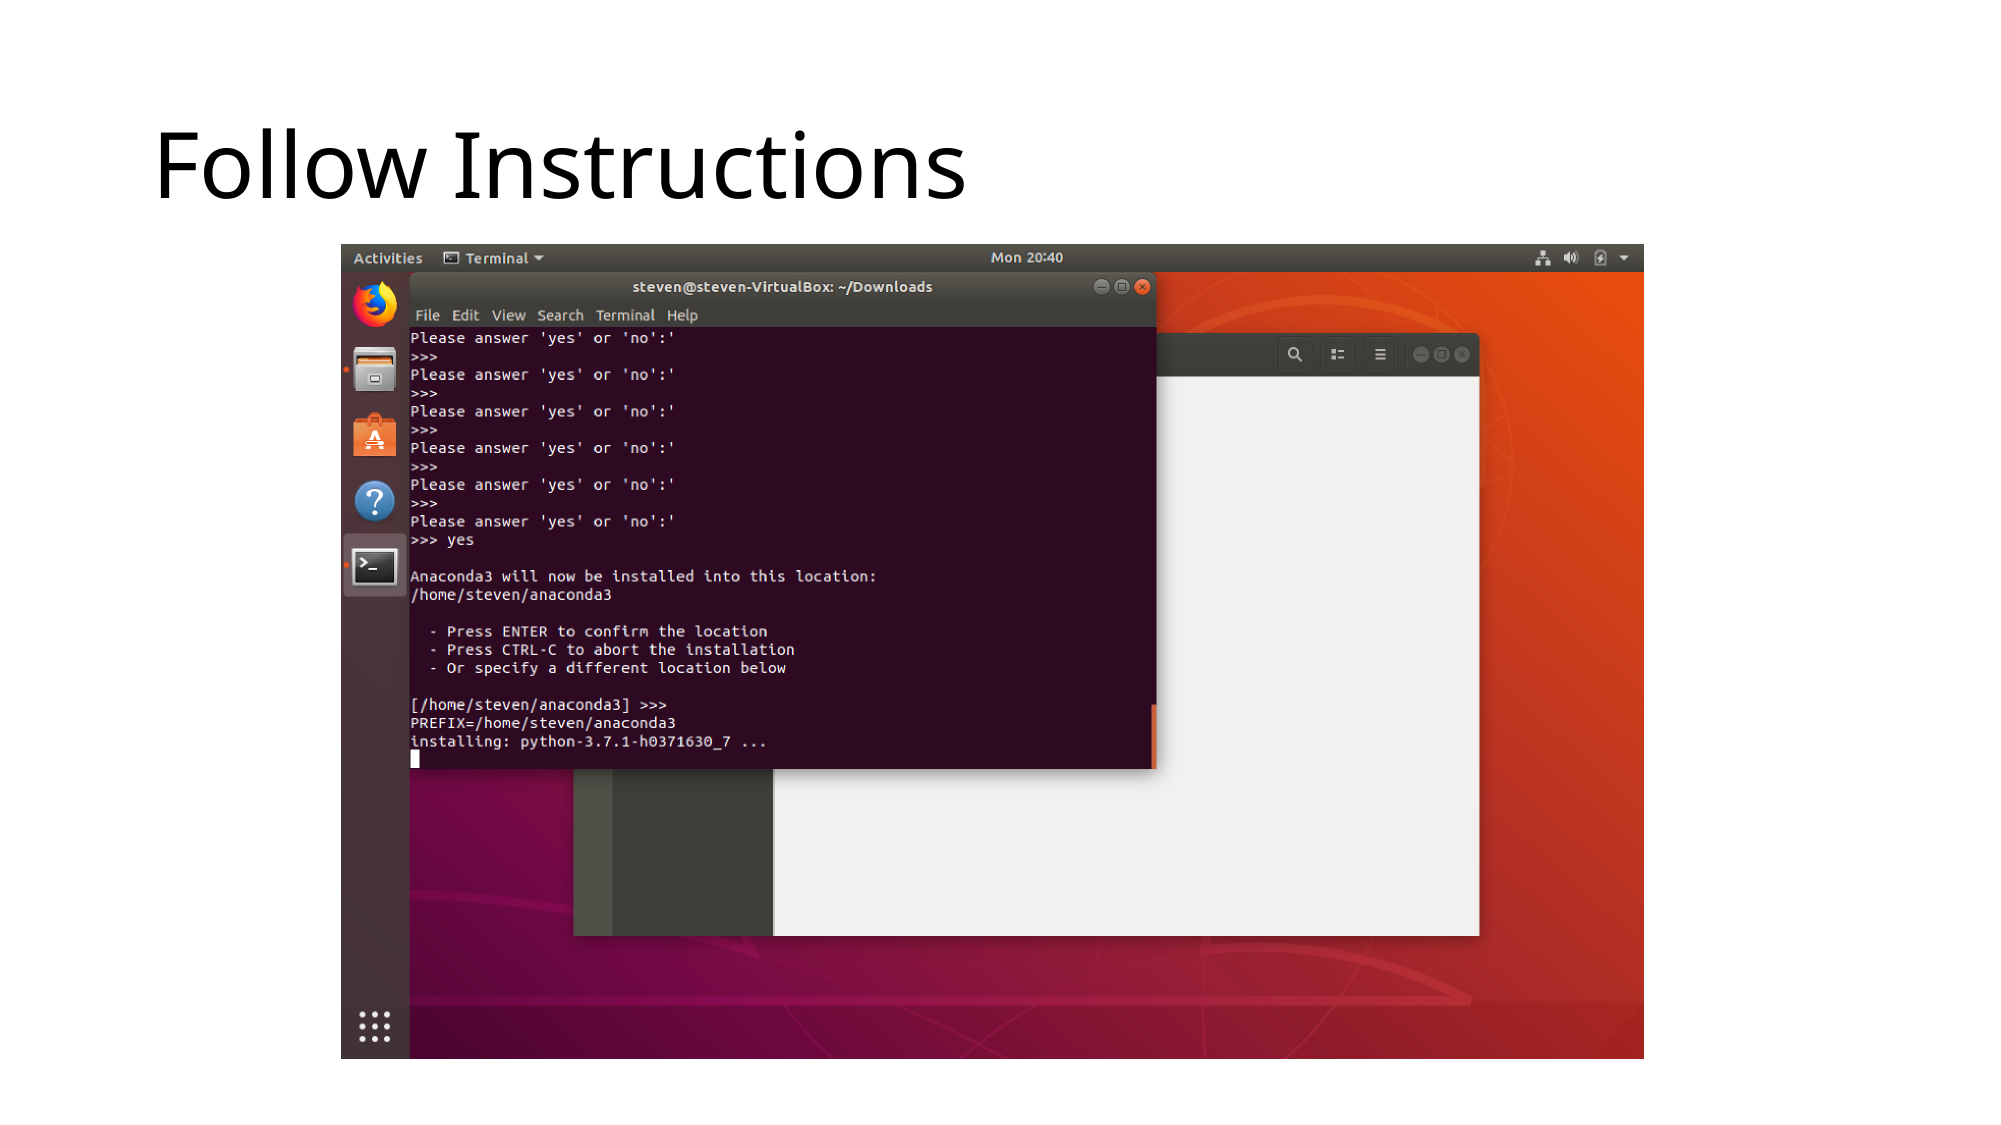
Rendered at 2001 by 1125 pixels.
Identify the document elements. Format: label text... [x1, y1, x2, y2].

title Follow Instructions [137, 59, 1863, 278]
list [341, 244, 1644, 1059]
